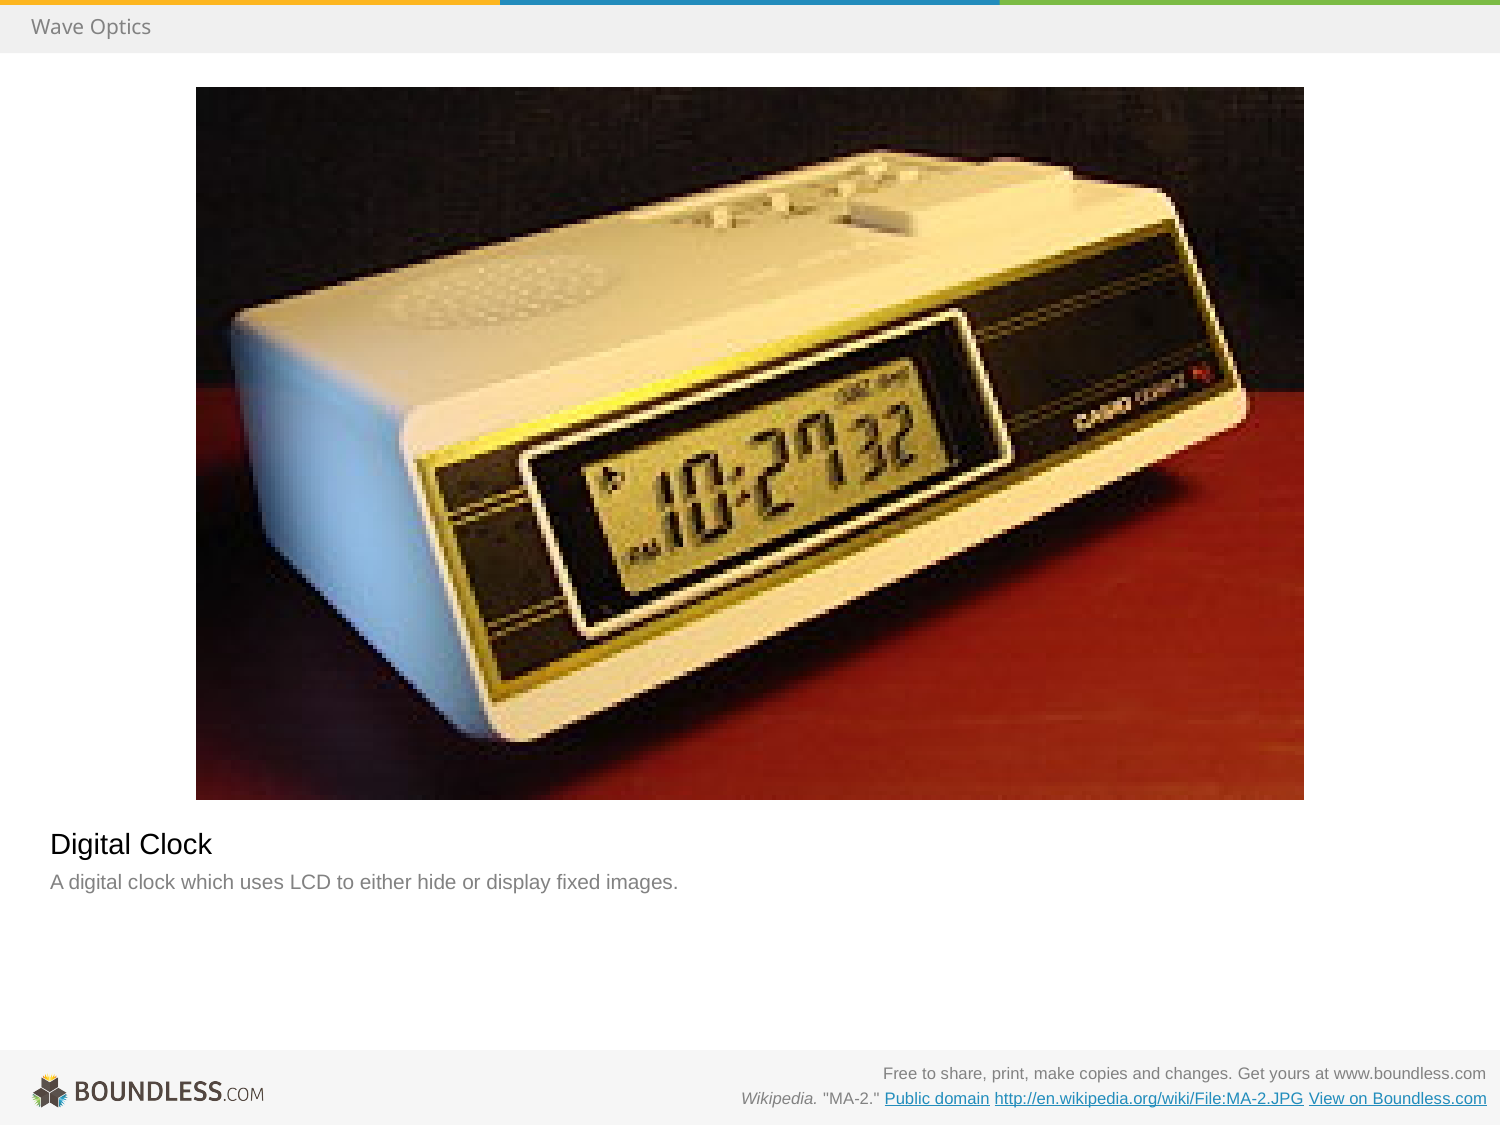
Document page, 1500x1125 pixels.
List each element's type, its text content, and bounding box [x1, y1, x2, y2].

text_box Wave Optics [31, 13, 1475, 38]
text_box Wikipedia. "MA-2." Public domain http://en.wikipedia.org/wiki/File:MA-2.JPG View on Boundless.com [274, 1087, 1488, 1125]
picture [196, 87, 1304, 801]
text_box [0, 1050, 1500, 1125]
picture [30, 1072, 265, 1109]
text_box [0, 2, 1500, 54]
text_box Free to share, print, make copies and changes. Get yours at www.boundless.com [649, 1062, 1488, 1087]
list Digital Clock A digital clock which uses LCD to either hide or display fixed images. [50, 825, 1450, 1038]
